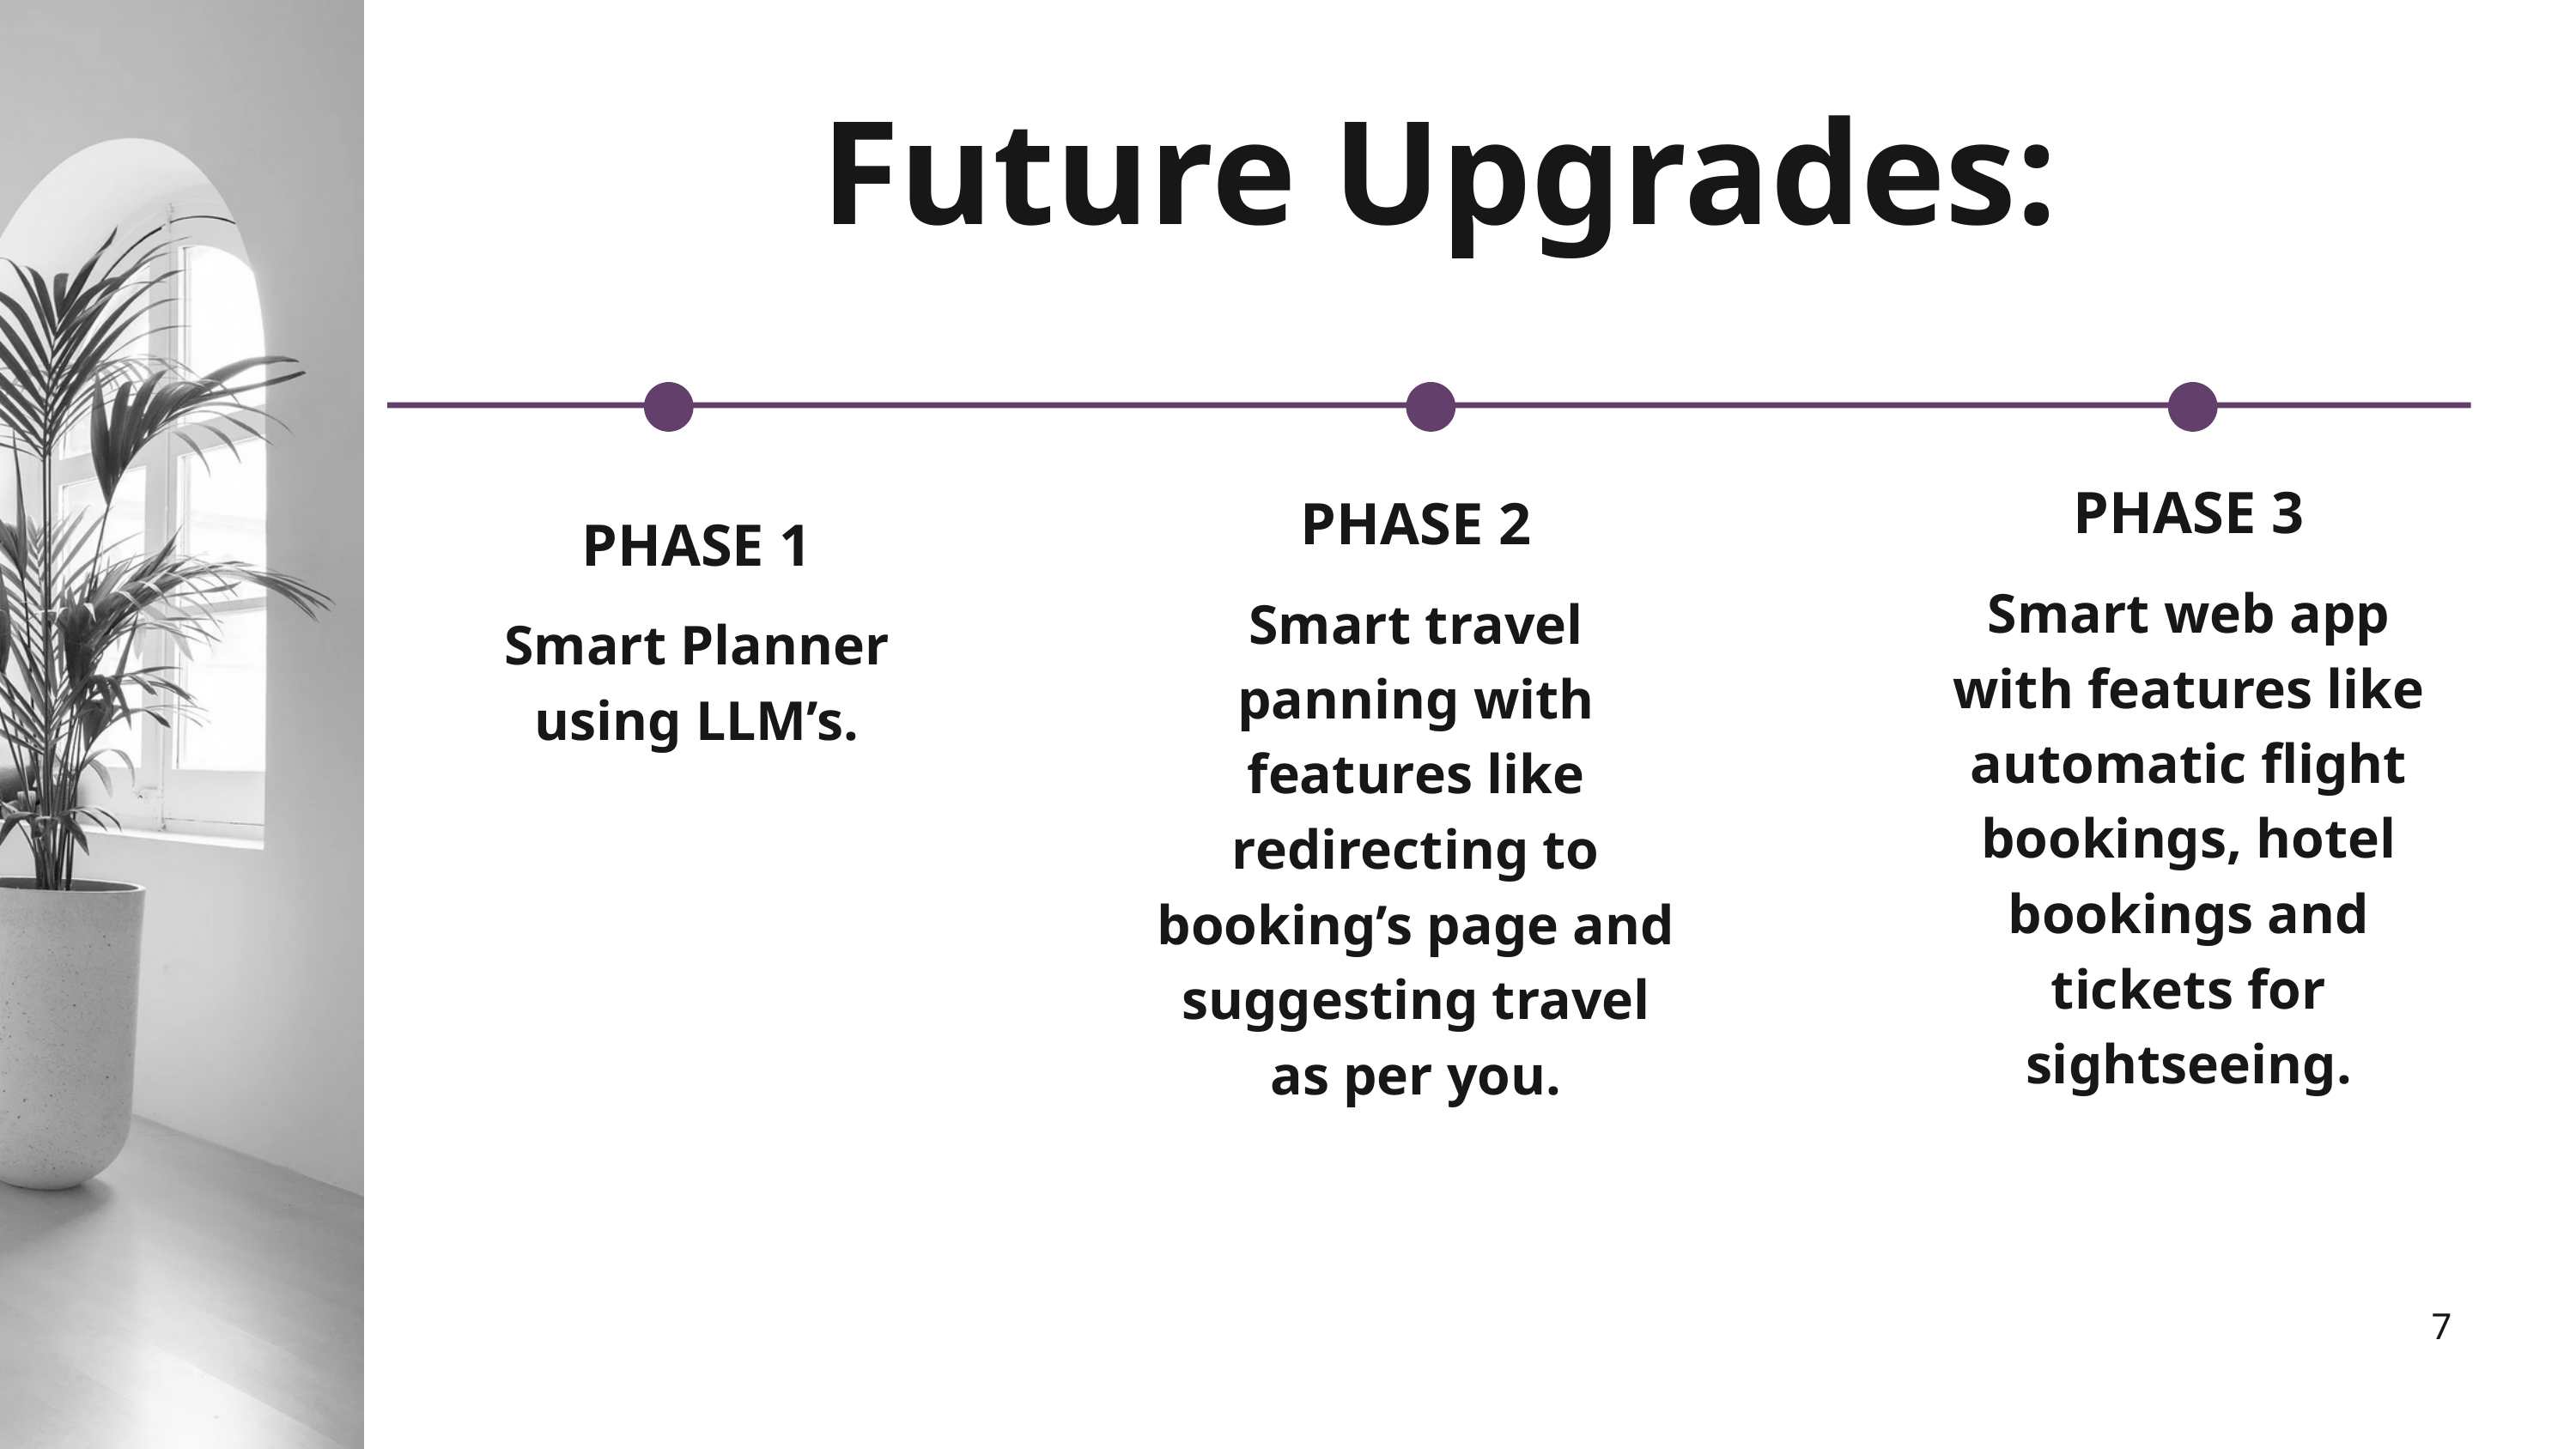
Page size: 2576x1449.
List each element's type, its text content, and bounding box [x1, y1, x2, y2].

text_box [1459, 402, 2163, 409]
text_box [696, 402, 1401, 409]
text_box [0, 0, 364, 1449]
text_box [428, 508, 965, 753]
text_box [1148, 487, 1684, 1111]
text_box [2221, 402, 2471, 409]
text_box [1406, 381, 1456, 433]
text_box 7 [2431, 1296, 2452, 1348]
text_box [643, 381, 694, 433]
text_box Future Upgrades: [580, 112, 2300, 253]
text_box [1921, 476, 2457, 1100]
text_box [2167, 381, 2218, 433]
text_box [387, 402, 639, 409]
